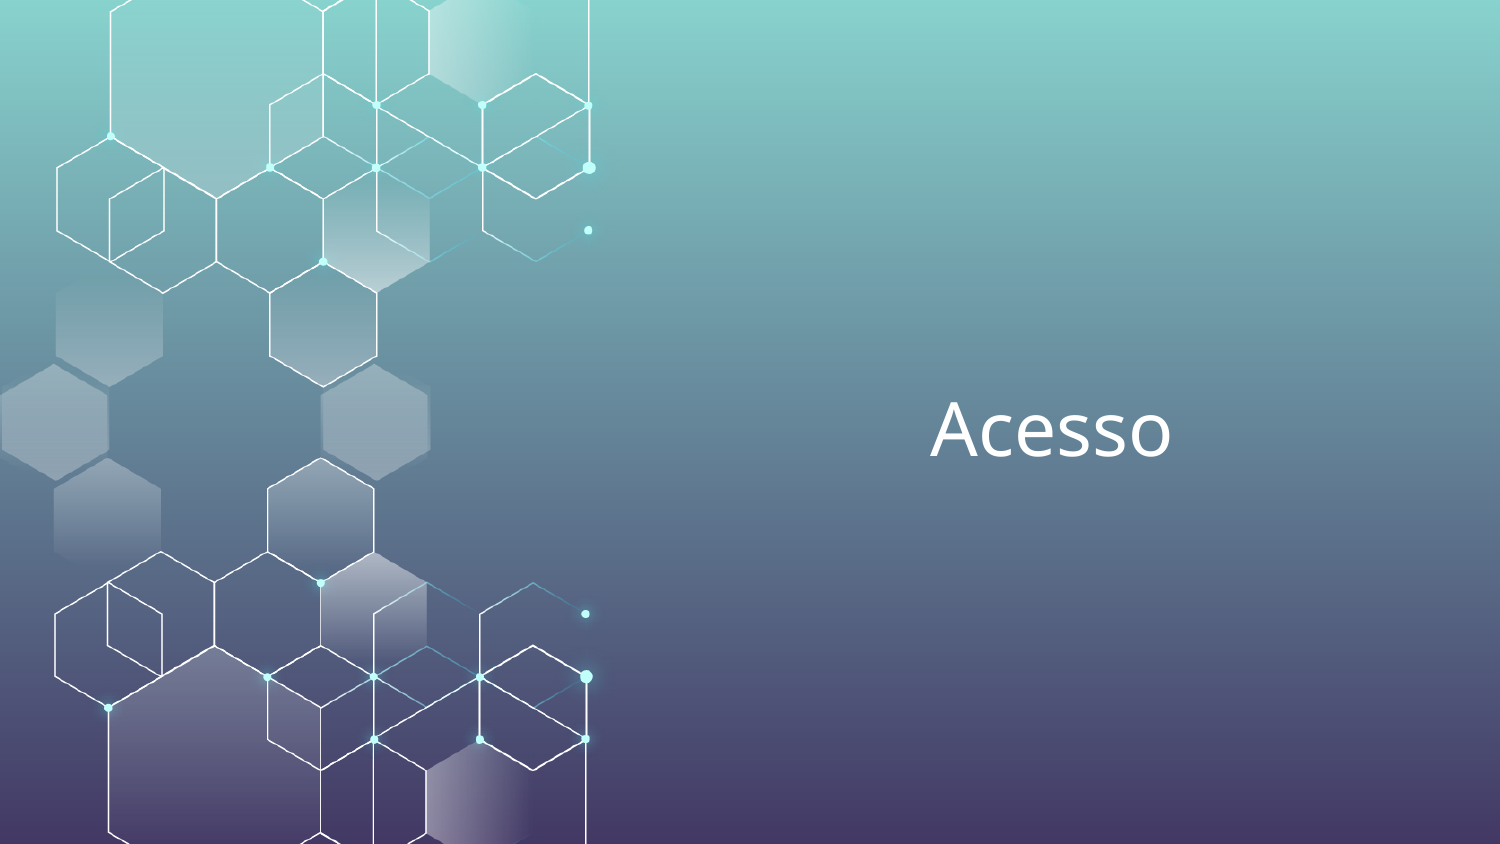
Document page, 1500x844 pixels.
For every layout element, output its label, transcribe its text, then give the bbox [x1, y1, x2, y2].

picture [0, 0, 627, 844]
title Acesso [699, 366, 1406, 478]
